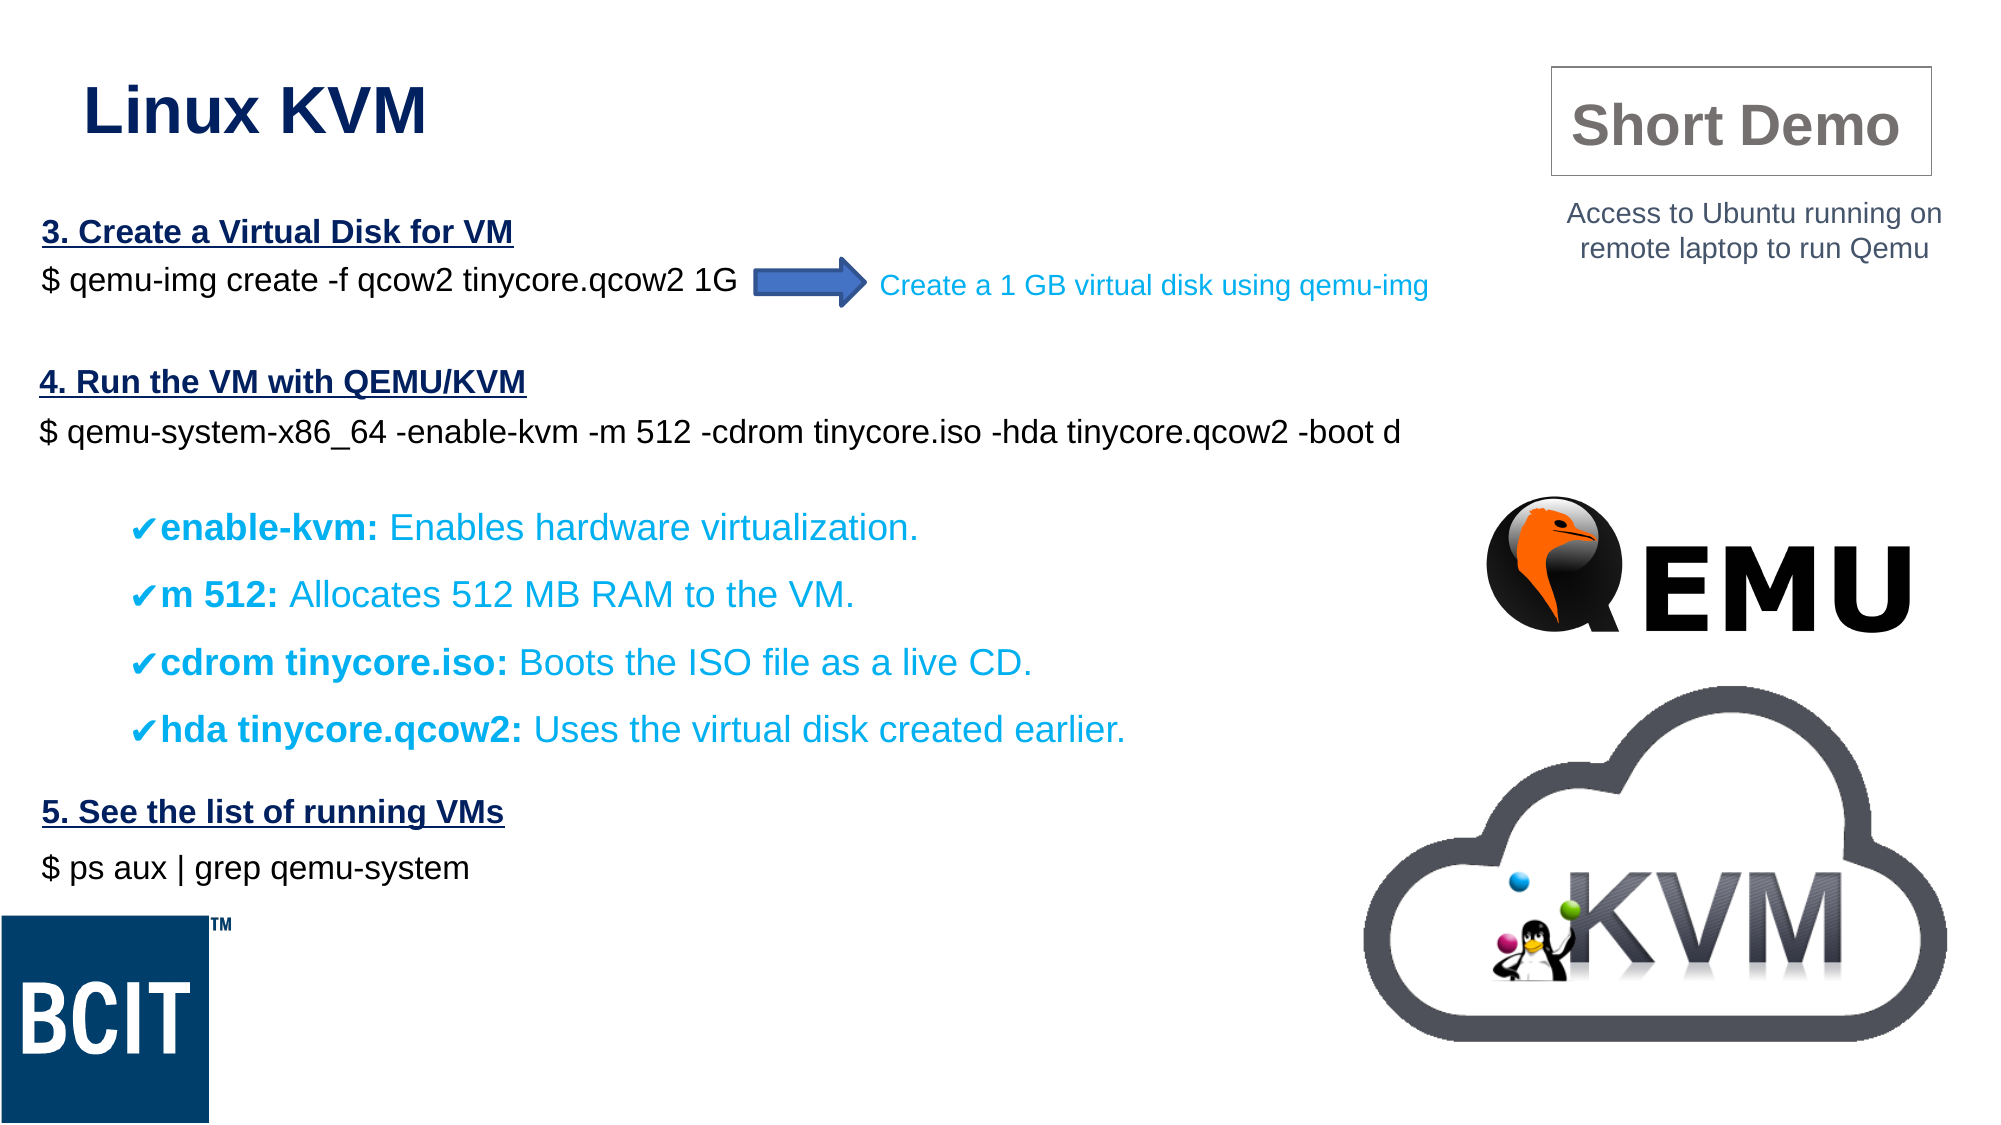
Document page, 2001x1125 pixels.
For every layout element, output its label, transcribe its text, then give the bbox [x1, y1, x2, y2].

text_box 4. Run the VM with QEMU/KVM [24, 352, 549, 403]
text_box Access to Ubuntu running on remote laptop to run Qemu [1551, 186, 1959, 272]
text_box $ ps aux | grep qemu-system [26, 838, 820, 894]
text_box 3. Create a Virtual Disk for VM [26, 202, 537, 250]
text_box [755, 258, 865, 306]
text_box enable-kvm: Enables hardware virtualization. m 512: Allocates 512 MB RAM to the VM. cdrom tinycore.iso: Boots the ISO file as a live CD. hda tinycore.qcow2: Uses the virtual disk created earlier. [114, 472, 1163, 758]
picture [0, 913, 233, 1125]
text_box Create a 1 GB virtual disk using qemu-img [857, 258, 1452, 309]
text_box $ qemu-system-x86_64 -enable-kvm -m 512 -cdrom tinycore.iso -hda tinycore.qcow2 -boot d [24, 403, 1418, 459]
text_box Short Demo [1551, 67, 1932, 176]
text_box $ qemu-img create -f qcow2 tinycore.qcow2 1G [26, 250, 820, 306]
picture [1352, 381, 1973, 1062]
title Linux KVM [63, 46, 685, 155]
text_box 5. See the list of running VMs [26, 782, 528, 838]
